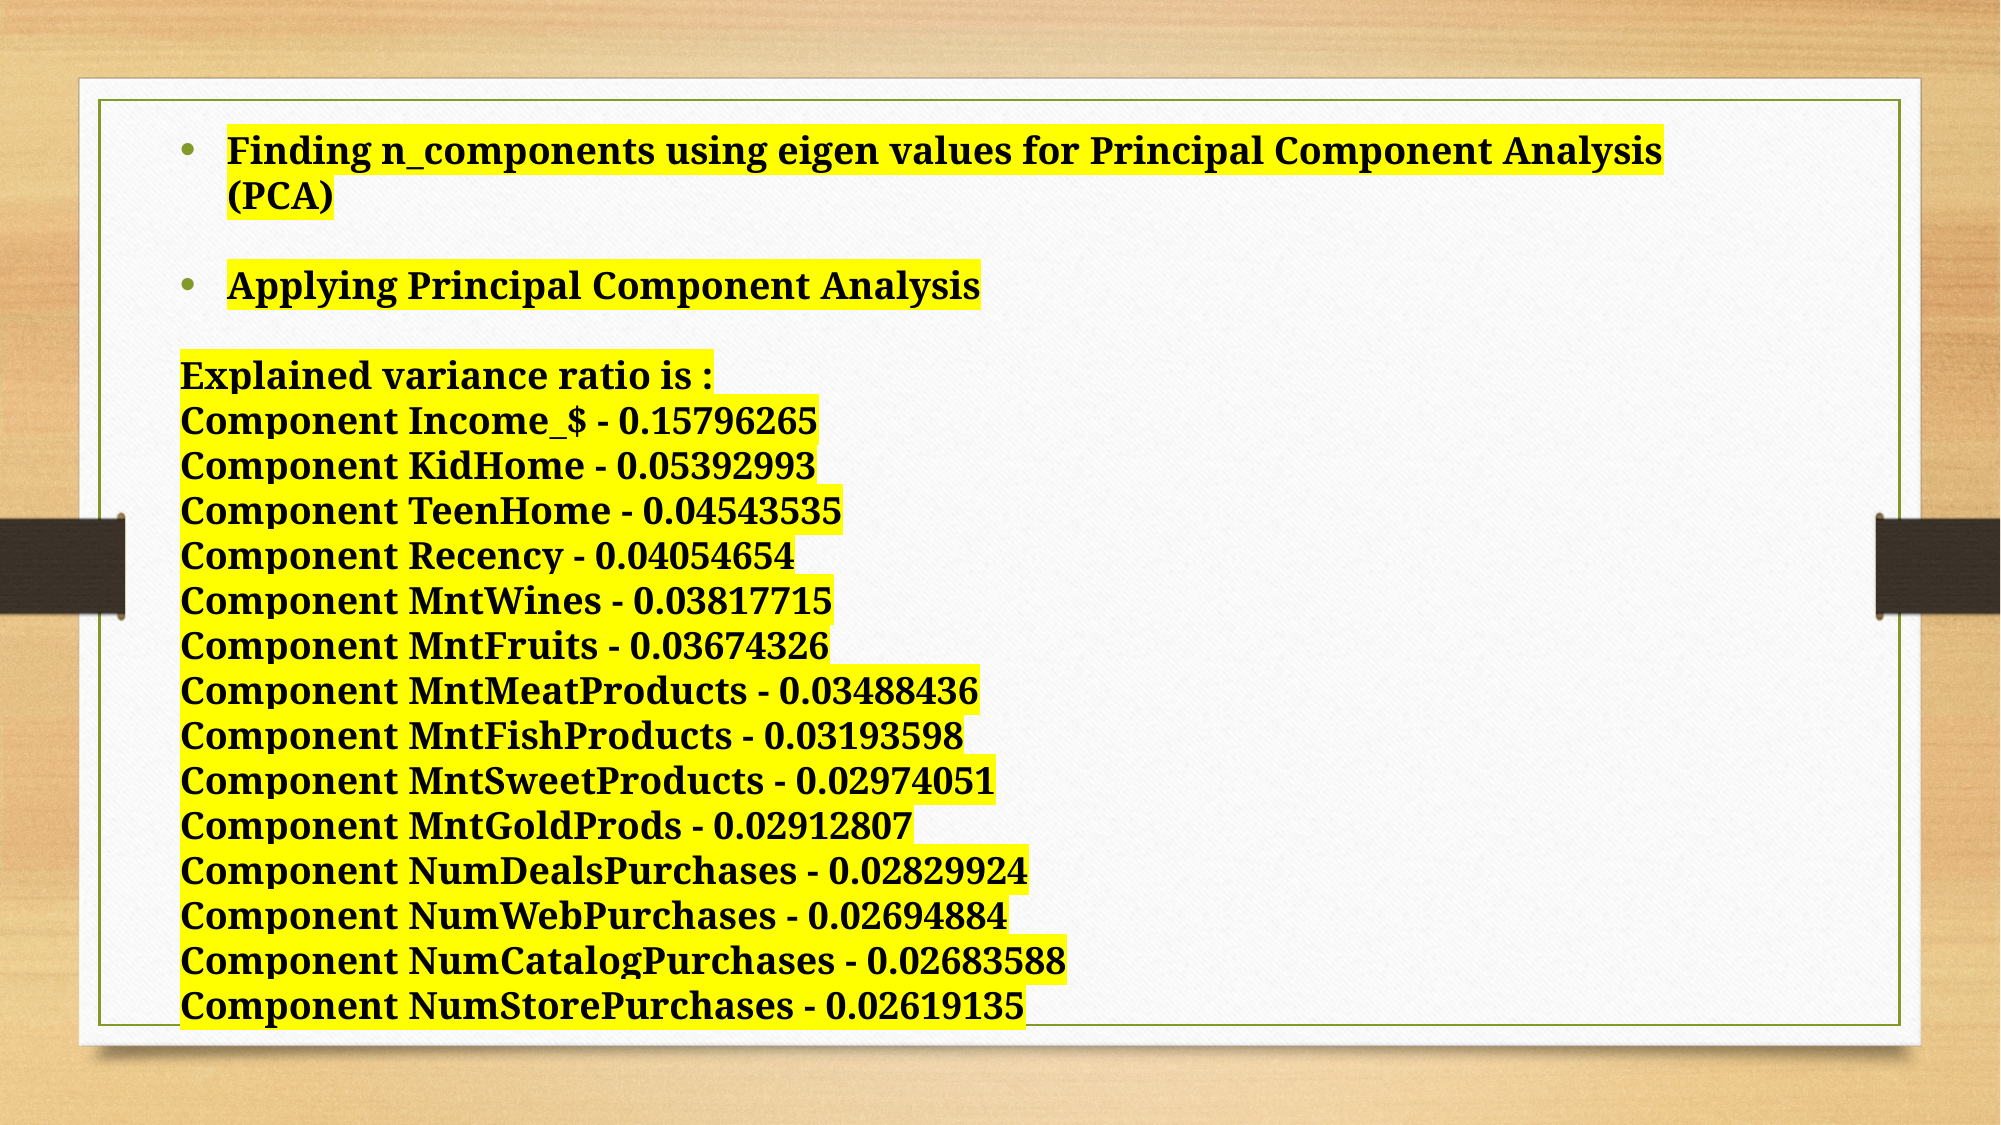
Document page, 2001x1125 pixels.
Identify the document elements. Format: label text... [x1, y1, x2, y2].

text_box Finding n_components using eigen values for Principal Component Analysis (PCA) Applying Principal Component Analysis Explained variance ratio is : Component Income_$ - 0.15796265 Component KidHome - 0.05392993 Component TeenHome - 0.04543535 Component Recency - 0.04054654 Component MntWines - 0.03817715 Component MntFruits - 0.03674326 Component MntMeatProducts - 0.03488436 Component MntFishProducts - 0.03193598 Component MntSweetProducts - 0.02974051 Component MntGoldProds - 0.02912807 Component NumDealsPurchases - 0.02829924 Component NumWebPurchases - 0.02694884 Component NumCatalogPurchases - 0.02683588 Component NumStorePurchases - 0.02619135 [165, 119, 1746, 1125]
picture [0, 0, 2001, 1125]
